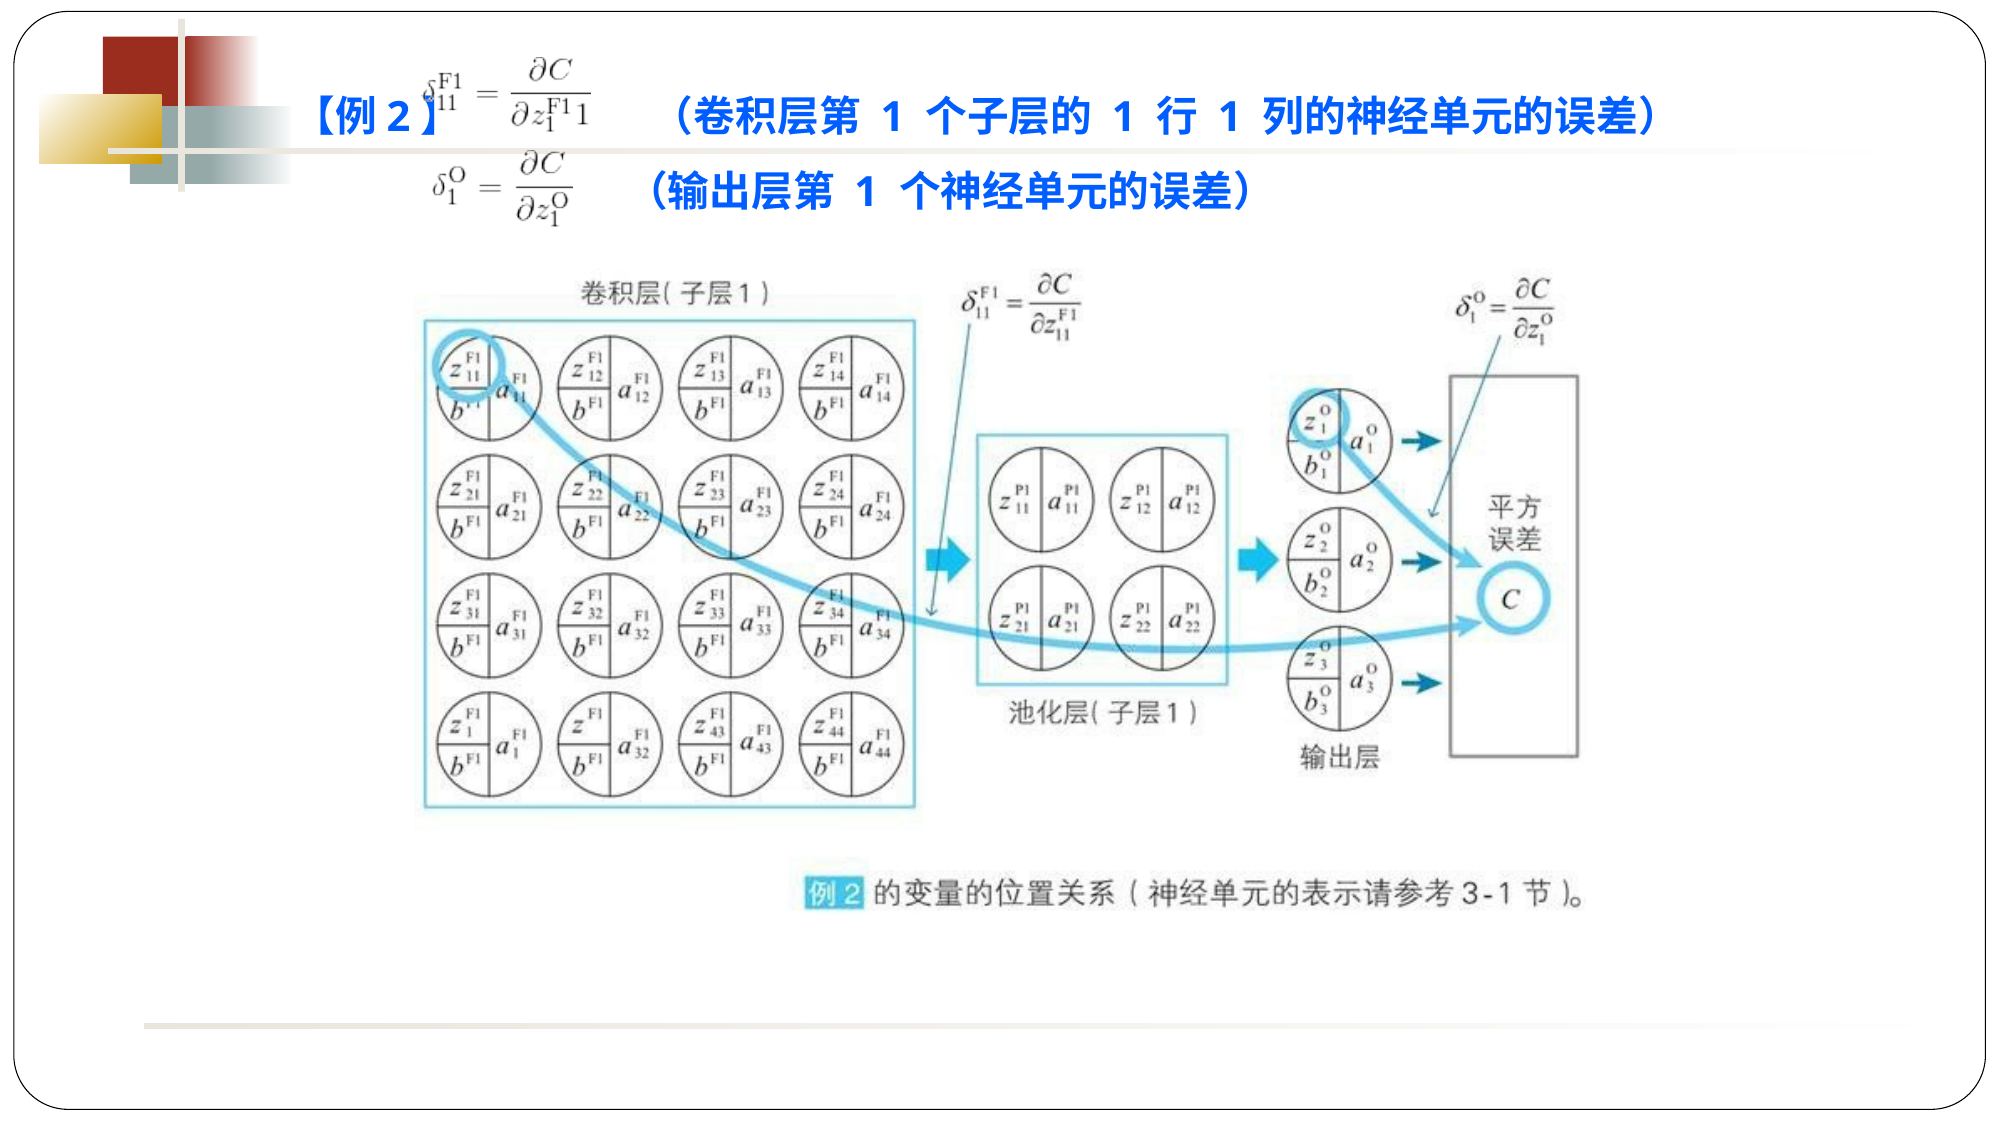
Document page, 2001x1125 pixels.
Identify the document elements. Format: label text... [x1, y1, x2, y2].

picture [421, 57, 591, 134]
text_box 【例2】 （卷积层第 1 个子层的 1 行 1 列的神经单元的误差） （输出层第 1 个神经单元的误差） [278, 57, 1903, 447]
picture [431, 149, 573, 229]
picture [413, 268, 1587, 916]
text_box [0, 137, 278, 228]
